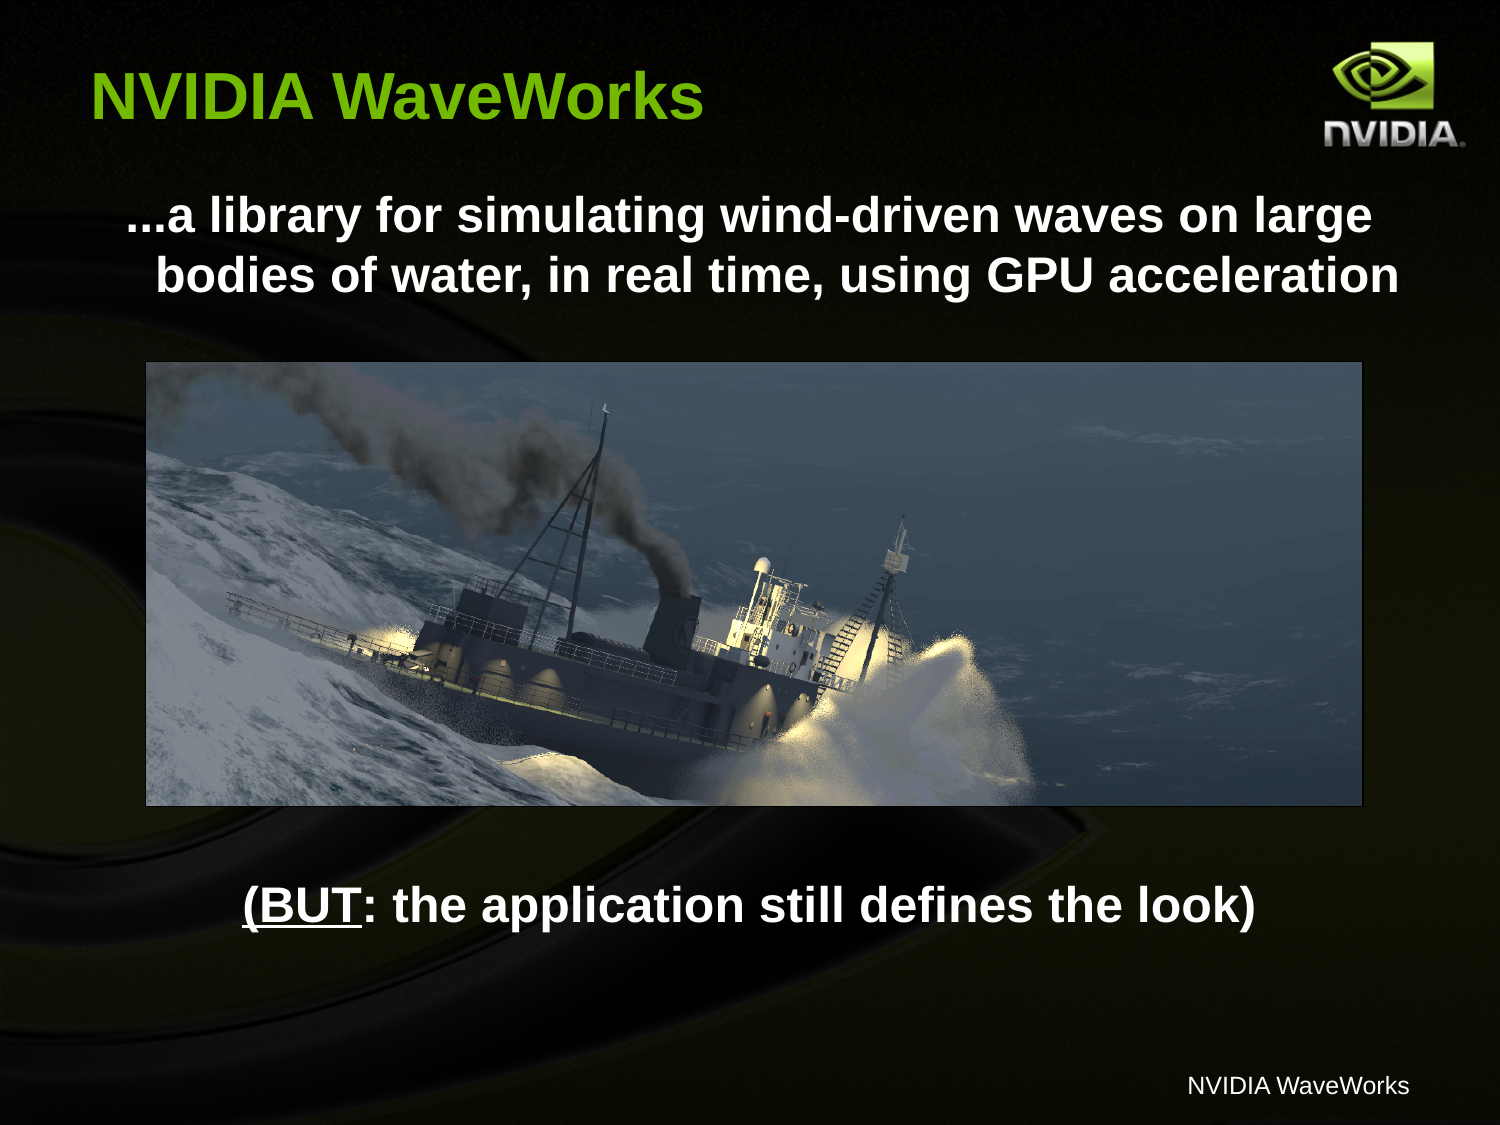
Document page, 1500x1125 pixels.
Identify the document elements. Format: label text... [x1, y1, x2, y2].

title NVIDIA WaveWorks [74, 44, 1288, 141]
list ...a library for simulating wind-driven waves on large bodies of water, in real time, using GPU acceleration (BUT: the application still defines the look) [74, 174, 1426, 1038]
picture [0, 0, 1500, 1125]
